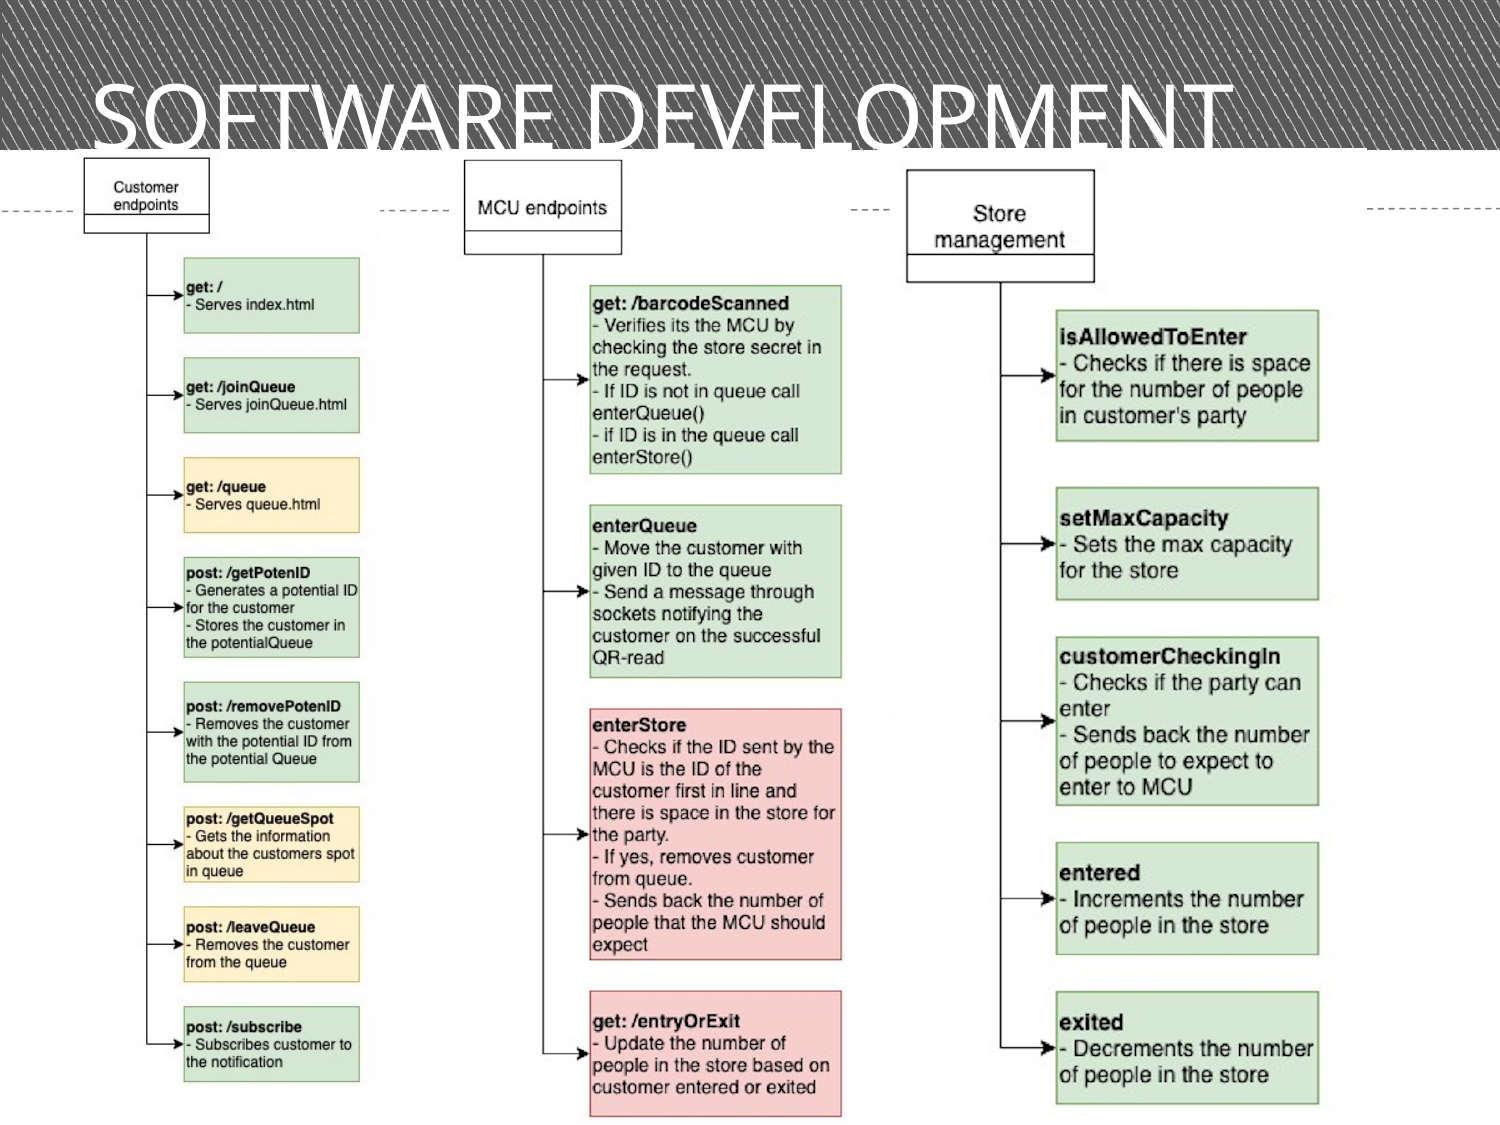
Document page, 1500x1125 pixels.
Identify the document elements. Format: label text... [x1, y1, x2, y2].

picture [452, 149, 848, 1123]
picture [2, 0, 1500, 1097]
picture [889, 147, 1367, 1124]
title SOFTWARE DEVELOPMENT STATUS [75, 51, 1427, 175]
